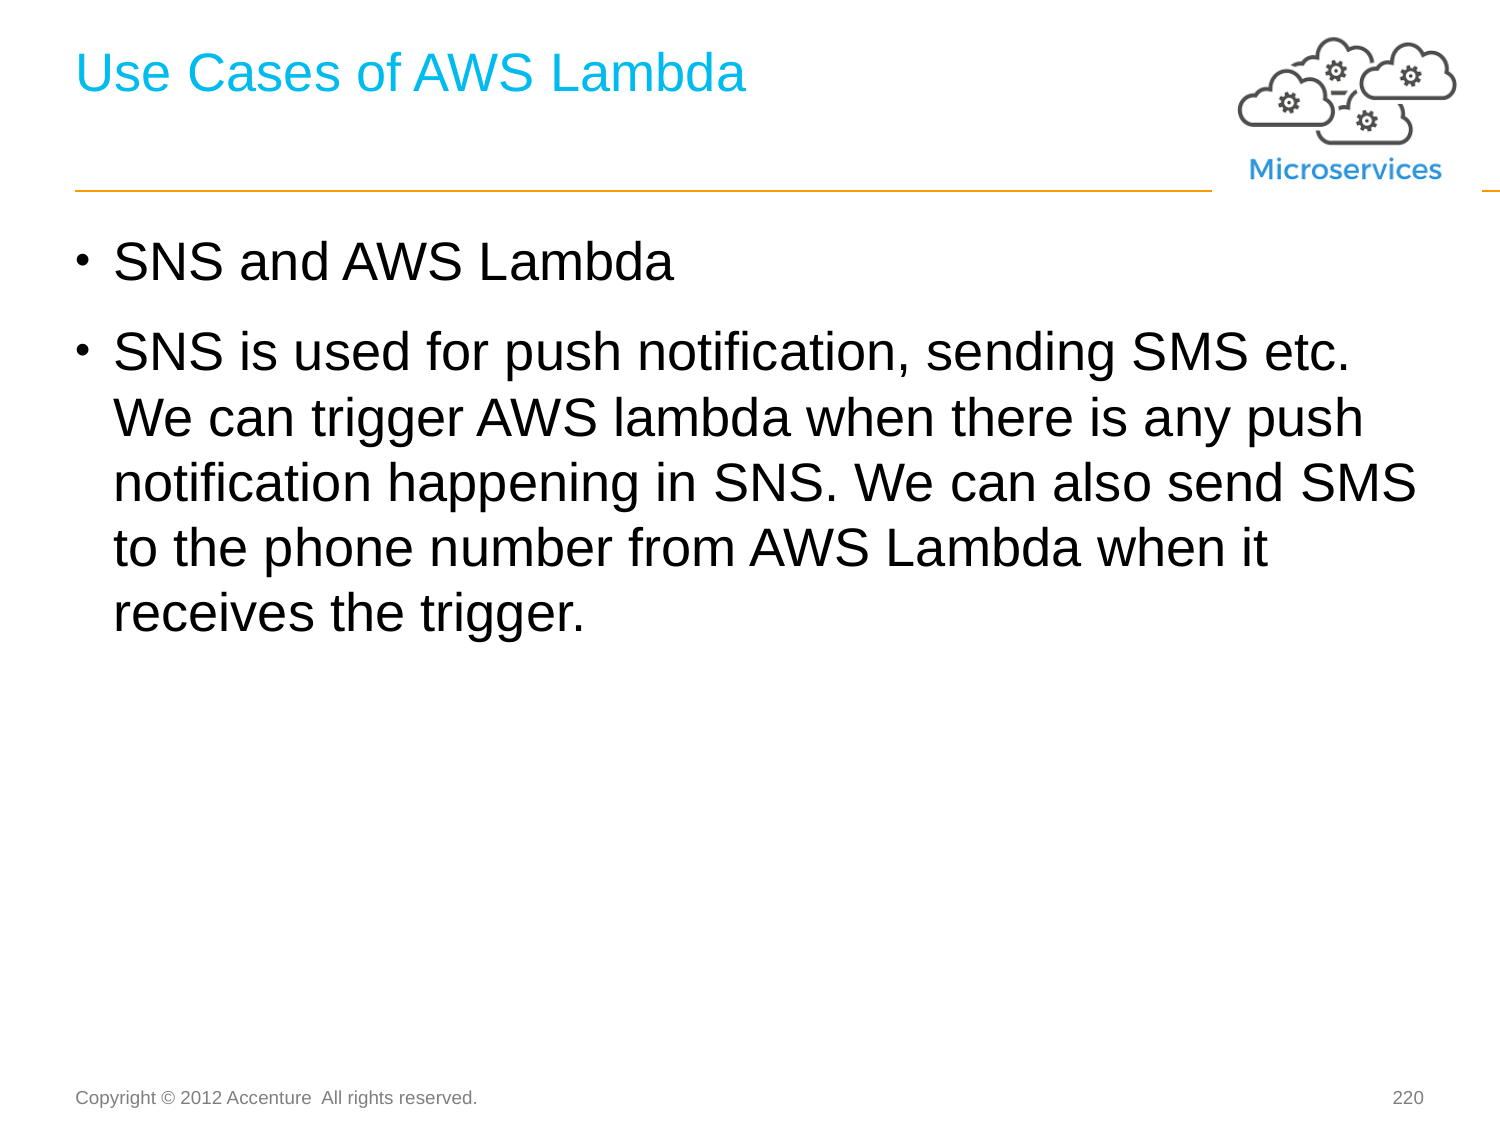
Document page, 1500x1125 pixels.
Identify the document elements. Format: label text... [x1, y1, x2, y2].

picture [1212, 1, 1482, 203]
list SNS and AWS Lambda SNS is used for push notification, sending SMS etc. We can trigger AWS lambda when there is any push notification happening in SNS. We can also send SMS to the phone number from AWS Lambda when it receives the trigger. [75, 226, 1425, 1018]
title Use Cases of AWS Lambda [75, 27, 1422, 157]
